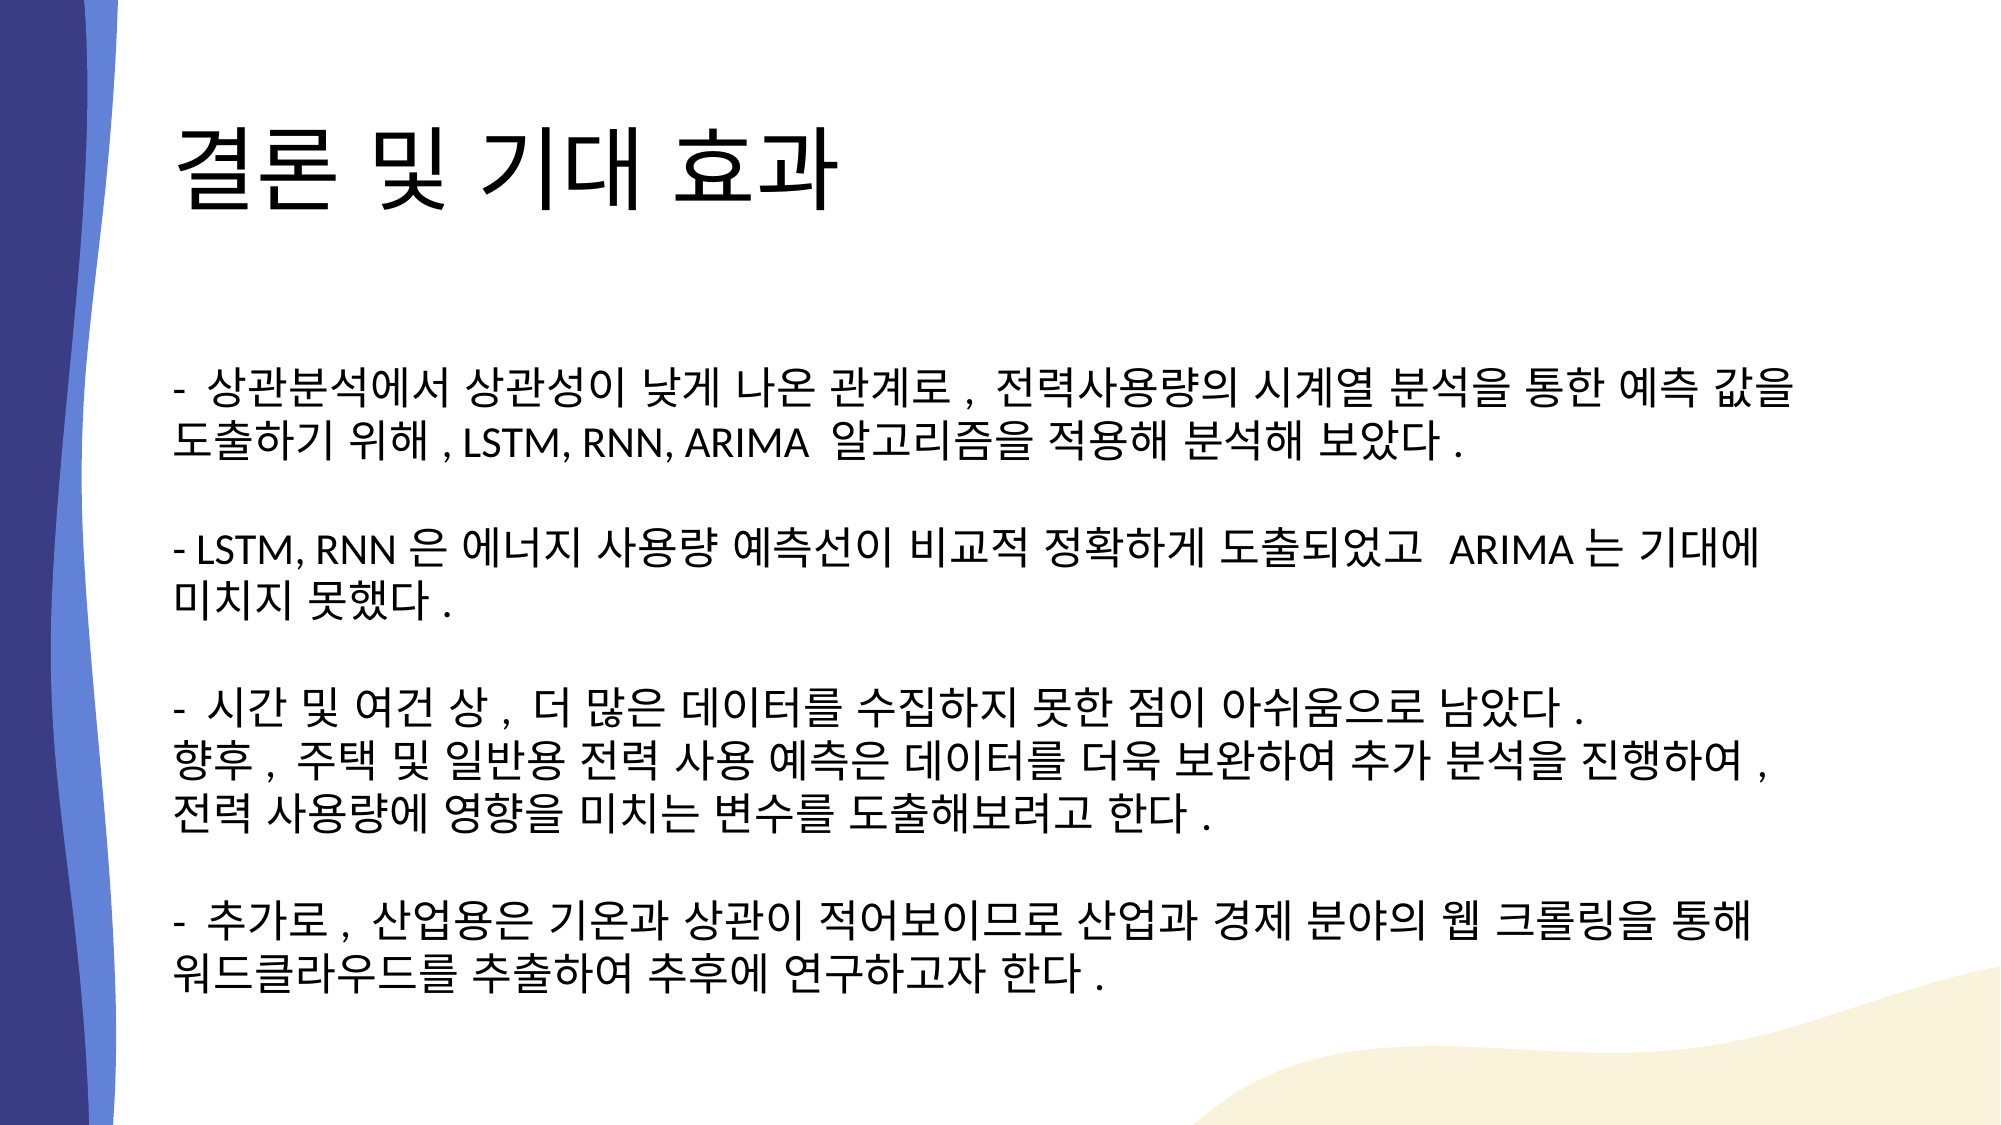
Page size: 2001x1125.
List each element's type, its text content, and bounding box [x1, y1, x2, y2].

subtitle - 상관분석에서 상관성이 낮게 나온 관계로, 전력사용량의 시계열 분석을 통한 예측 값을 도출하기 위해, LSTM, RNN, ARIMA 알고리즘을 적용해 분석해 보았다. - LSTM, RNN은 에너지 사용량 예측선이 비교적 정확하게 도출되었고 ARIMA는 기대에 미치지 못했다. - 시간 및 여건 상, 더 많은 데이터를 수집하지 못한 점이 아쉬움으로 남았다. 향후, 주택 및 일반용 전력 사용 예측은 데이터를 더욱 보완하여 추가 분석을 진행하여, 전력 사용량에 영향을 미치는 변수를 도출해보려고 한다. - 추가로, 산업용은 기온과 상관이 적어보이므로 산업과 경제 분야의 웹 크롤링을 통해 워드클라우드를 추출하여 추후에 연구하고자 한다. [157, 344, 1875, 827]
title 결론 및 기대 효과 [157, 97, 1844, 223]
